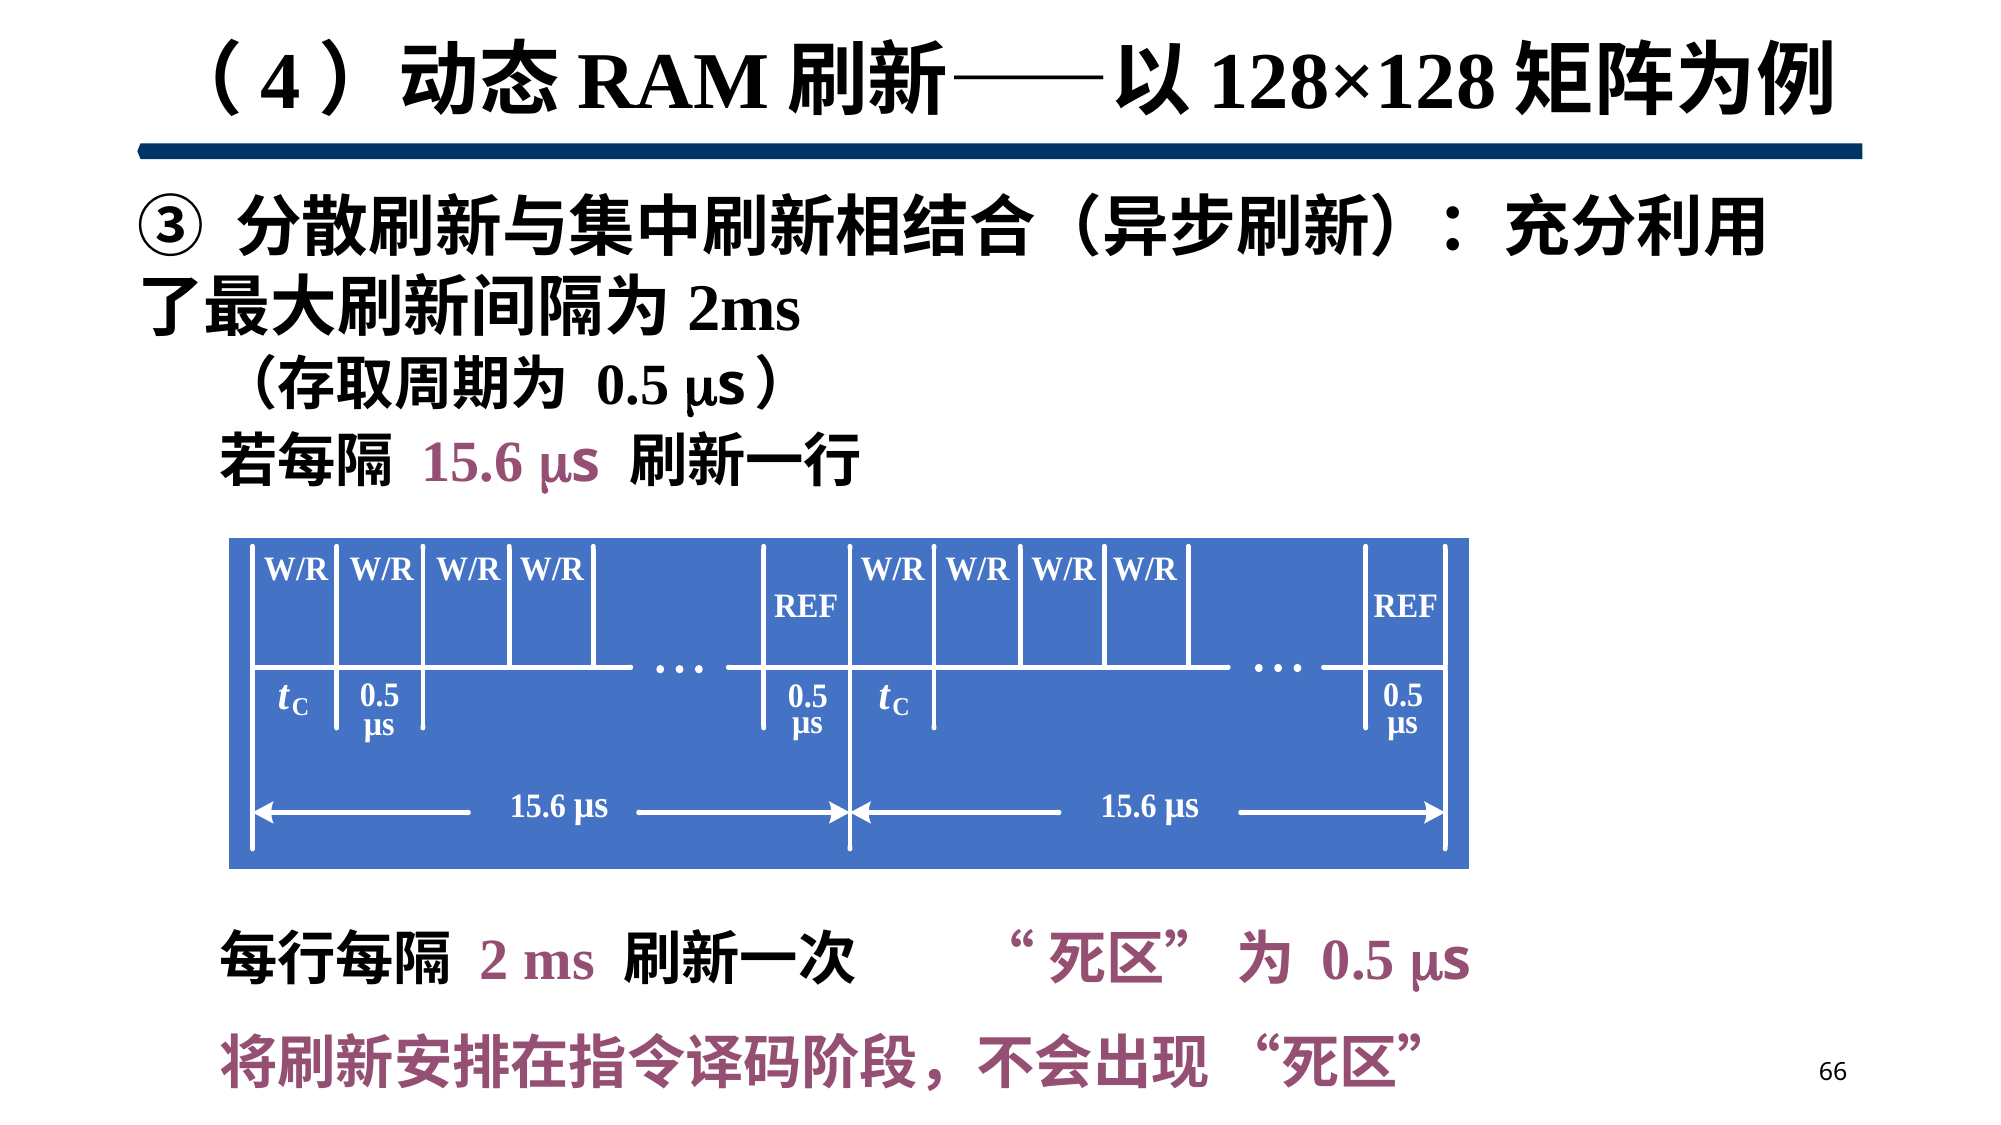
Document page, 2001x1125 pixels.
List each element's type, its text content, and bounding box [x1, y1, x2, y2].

title （4）动态RAM刷新——以128×128矩阵为例 [137, 20, 1863, 145]
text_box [228, 537, 1469, 869]
text_box 每行每隔 2 ms 刷新一次 [204, 913, 1355, 999]
slide_number 66 [1630, 1042, 1863, 1103]
text_box “死区” 为 0.5 s [1355, 913, 1599, 999]
text_box ③ 分散刷新与集中刷新相结合（异步刷新）：充分利用了最大刷新间隔为2ms [122, 176, 1834, 352]
text_box 若每隔 15.6 s 刷新一行 [204, 415, 1055, 501]
text_box （存取周期为 0.5 s ） [204, 338, 1605, 424]
text_box 将刷新安排在指令译码阶段，不会出现 “死区” [204, 1017, 1630, 1103]
